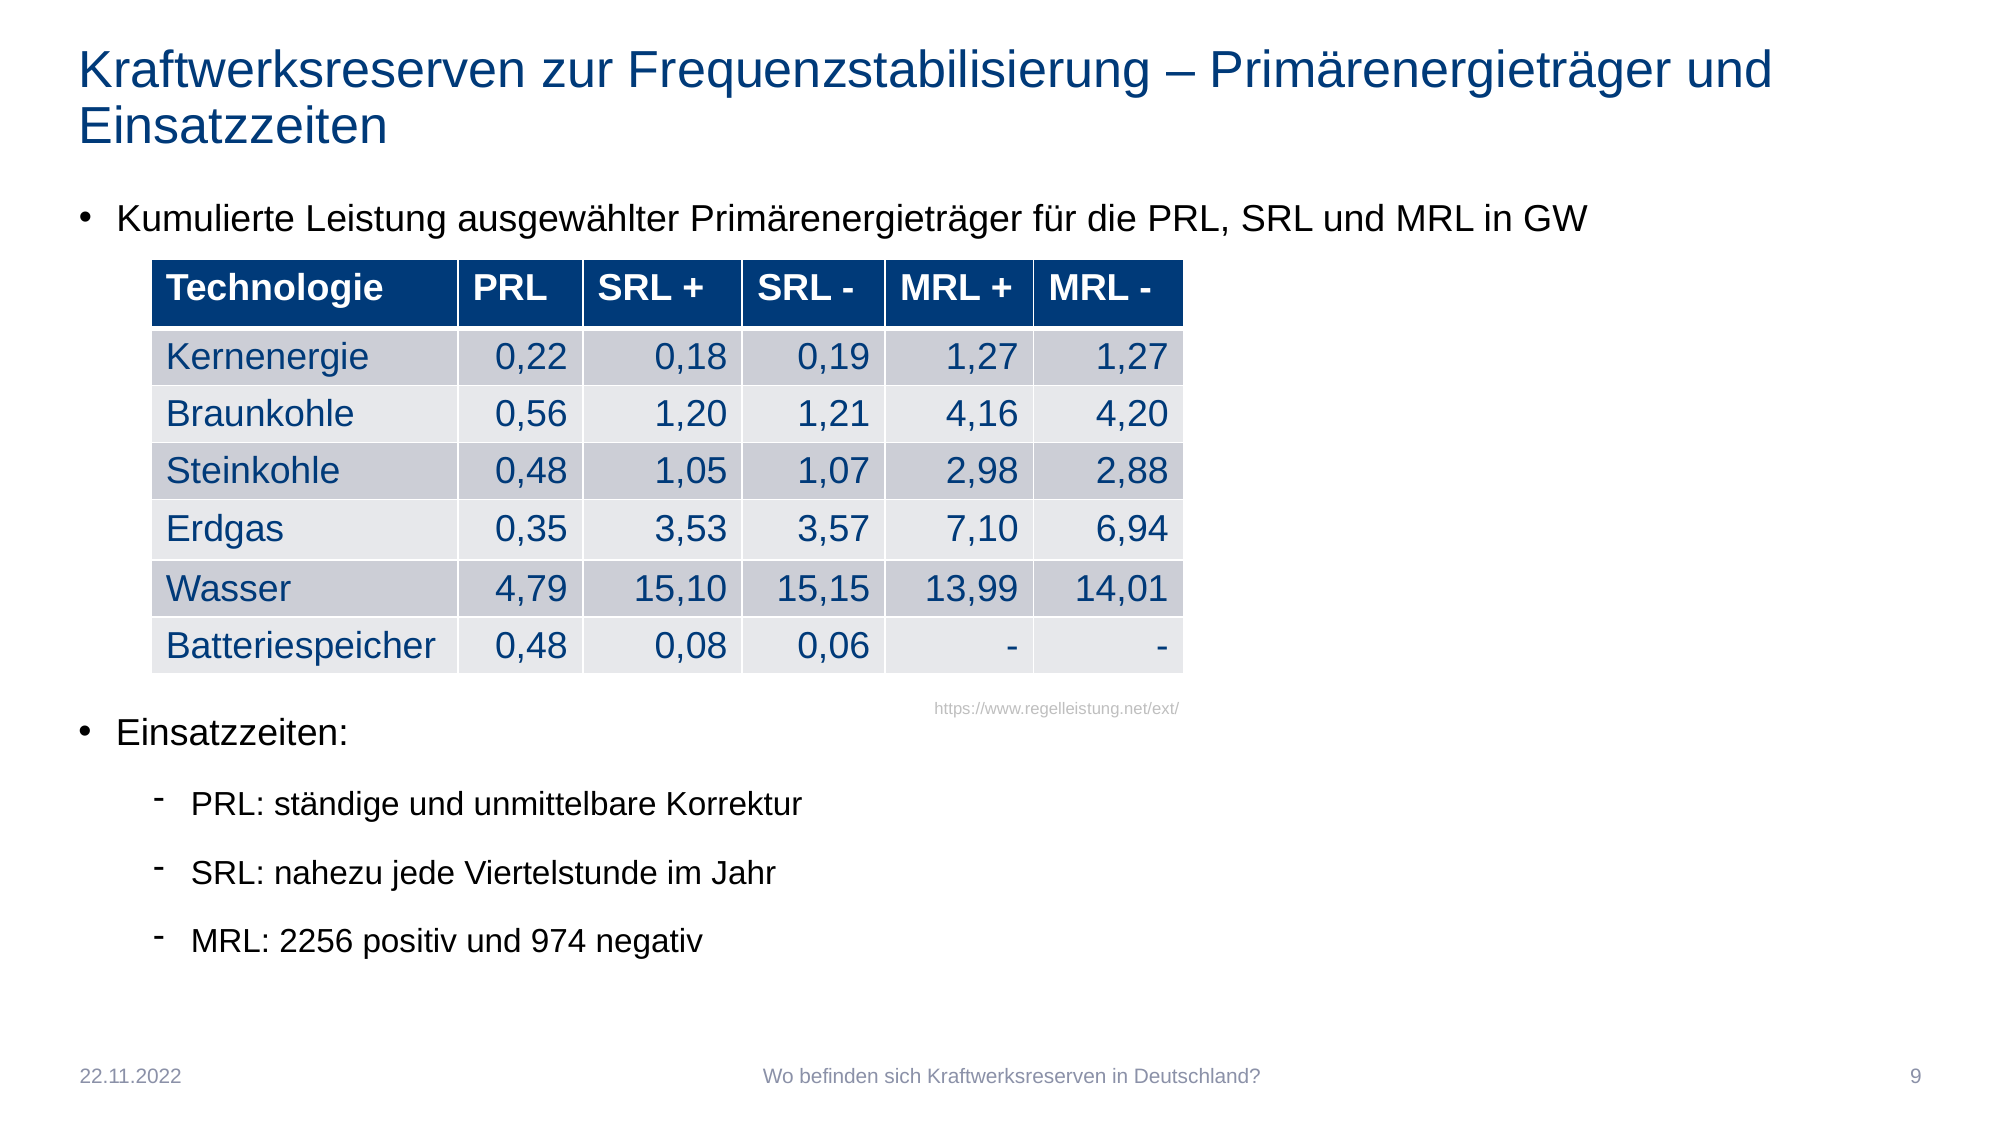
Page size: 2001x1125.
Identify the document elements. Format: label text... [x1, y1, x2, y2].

table_cell Wasser [152, 561, 457, 616]
table_cell Batteriespeicher [152, 618, 457, 673]
title Kraftwerksreserven zur Frequenzstabilisierung – Primärenergieträger und Einsatzzeiten [78, 42, 1922, 161]
text_box Einsatzzeiten: PRL: ständige und unmittelbare Korrektur SRL: nahezu jede Viertelstunde im Jahr MRL: 2256 positiv und 974 negativ [78, 259, 1859, 498]
table_cell Erdgas [152, 500, 457, 559]
text_box https://www.regelleistung.net/ext/ [934, 693, 1745, 764]
table_cell 3,53 [584, 500, 741, 559]
table_cell 7,10 [886, 500, 1033, 559]
table_cell 15,15 [743, 561, 884, 616]
table_cell 4,79 [459, 561, 582, 616]
table_cell 0,08 [584, 618, 741, 673]
table_cell 15,10 [584, 561, 741, 616]
table_cell - [886, 618, 1033, 673]
table_cell 0,35 [459, 500, 582, 559]
footer Wo befinden sich Kraftwerksreserven in Deutschland? [288, 1063, 1736, 1094]
table_cell 6,94 [1034, 500, 1183, 559]
table_cell 0,48 [459, 618, 582, 673]
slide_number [79, 1063, 273, 1094]
table_cell - [1034, 618, 1183, 673]
table_cell 13,99 [886, 561, 1033, 616]
table_cell 3,57 [743, 500, 884, 559]
slide_number 9 [1744, 1063, 1922, 1094]
table_cell 14,01 [1034, 561, 1183, 616]
table_cell 0,06 [743, 618, 884, 673]
list Kumulierte Leistung ausgewählter Primärenergieträger für die PRL, SRL und MRL in GW [78, 184, 1922, 260]
